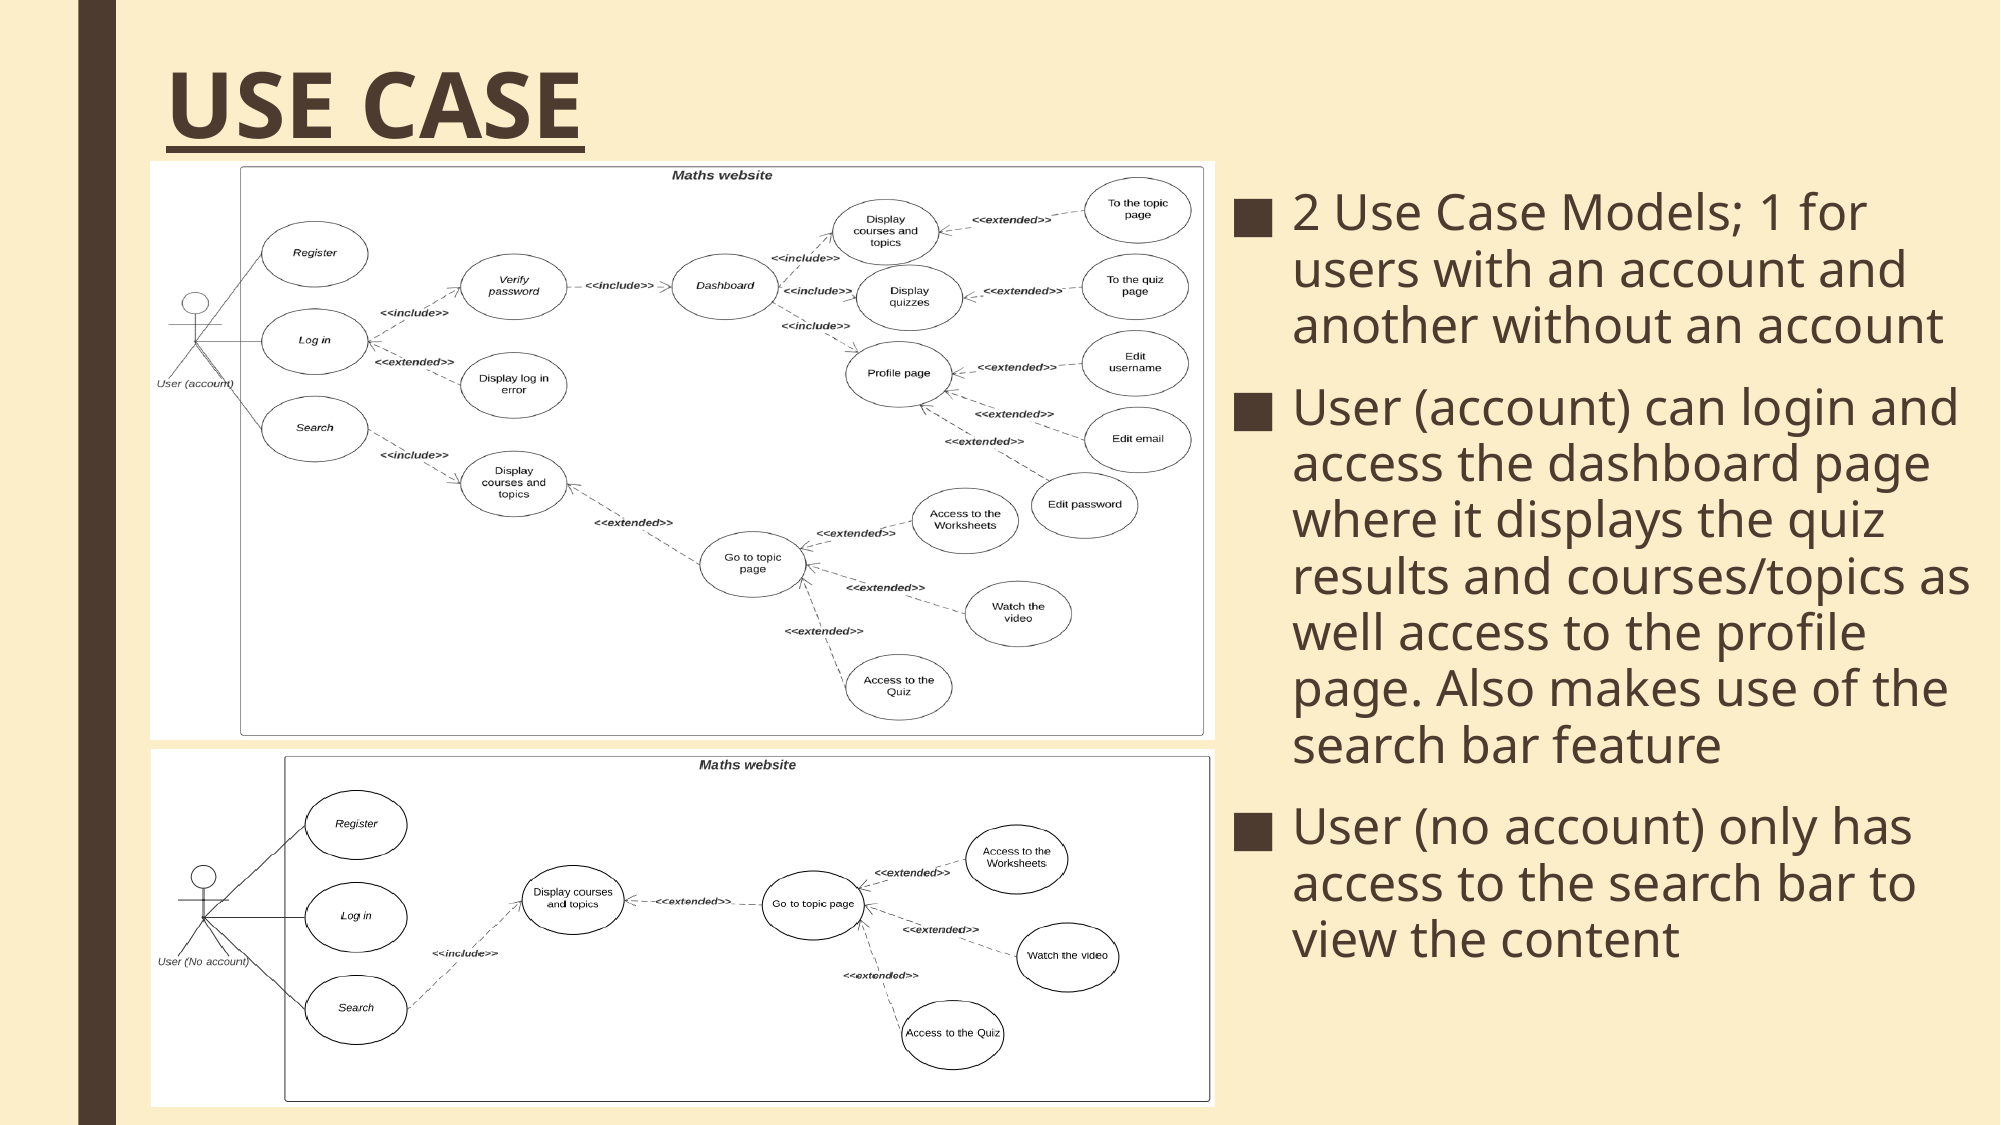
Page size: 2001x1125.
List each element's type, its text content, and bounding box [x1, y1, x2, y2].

list 2 Use Case Models; 1 for users with an account and another without an account User (account) can login and access the dashboard page where it displays the quiz results and courses/topics as well access to the profile page. Also makes use of the search bar feature User (no account) only has access to the search bar to view the content [1214, 178, 2000, 1066]
title USE CASE MODELS [150, 53, 937, 161]
picture [150, 161, 1215, 740]
picture [150, 749, 1215, 1107]
